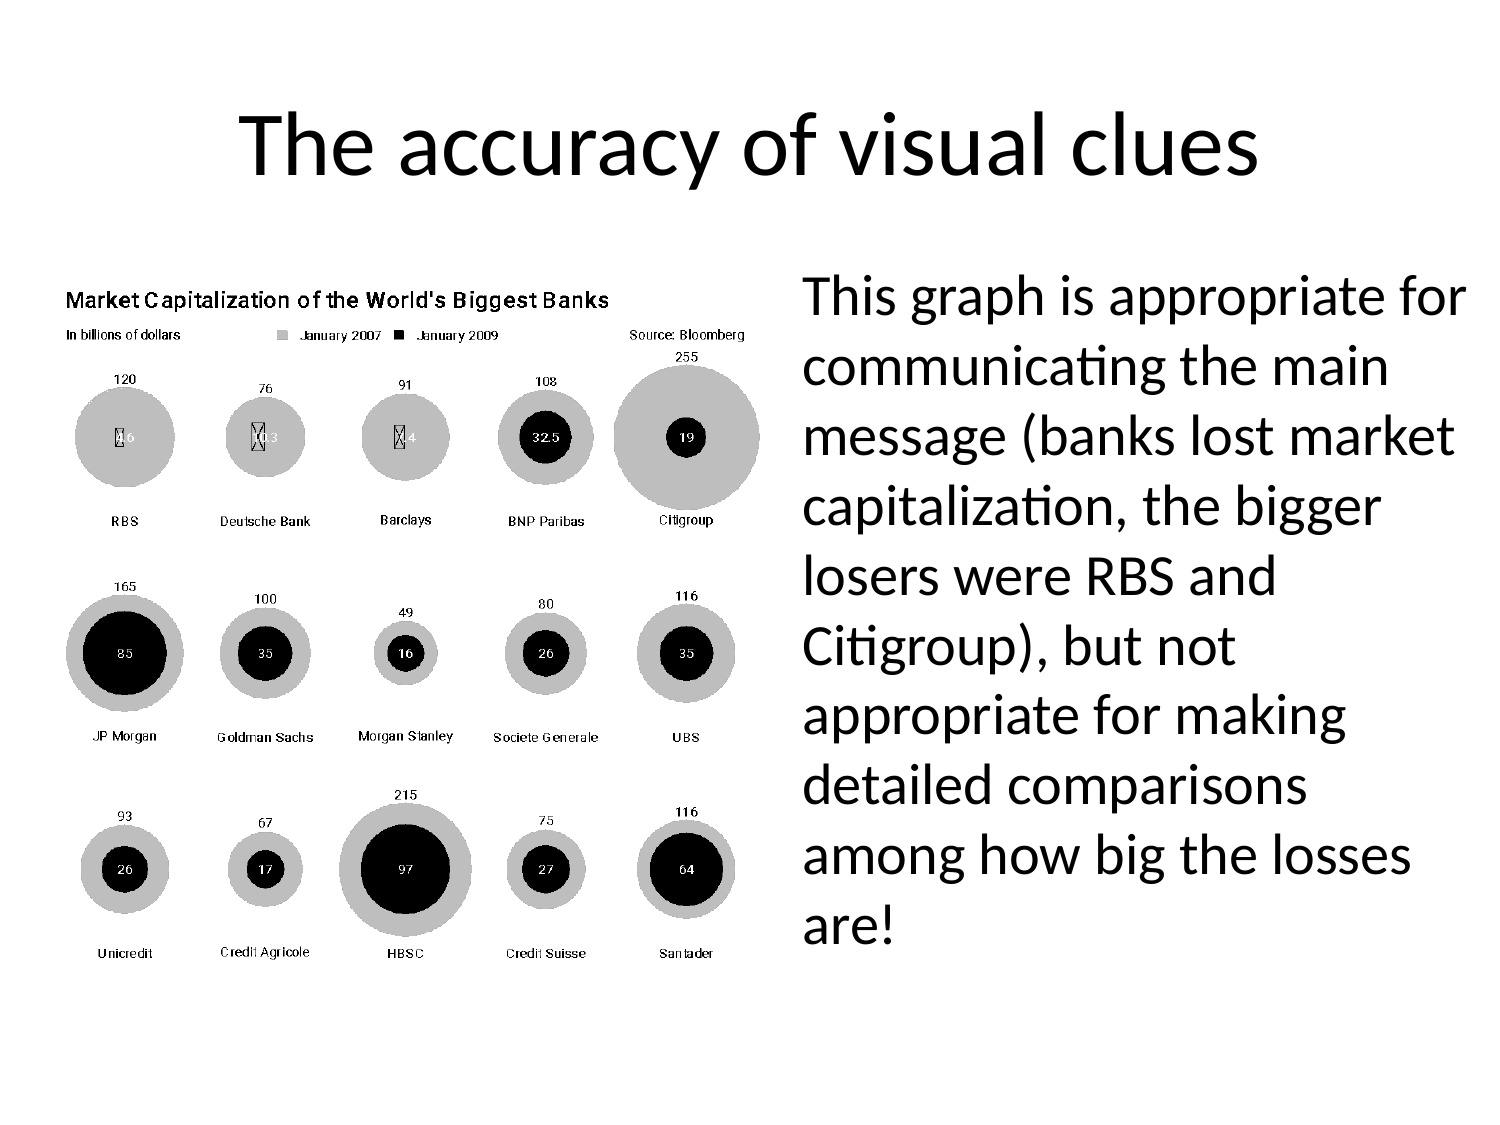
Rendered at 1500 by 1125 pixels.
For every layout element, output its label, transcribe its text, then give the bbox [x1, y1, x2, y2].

list This graph is appropriate for communicating the main message (banks lost market capitalization, the bigger losers were RBS and Citigroup), but not appropriate for making detailed comparisons among how big the losses are! [788, 249, 1488, 993]
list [24, 199, 784, 1051]
title The accuracy of visual clues [75, 45, 1425, 233]
